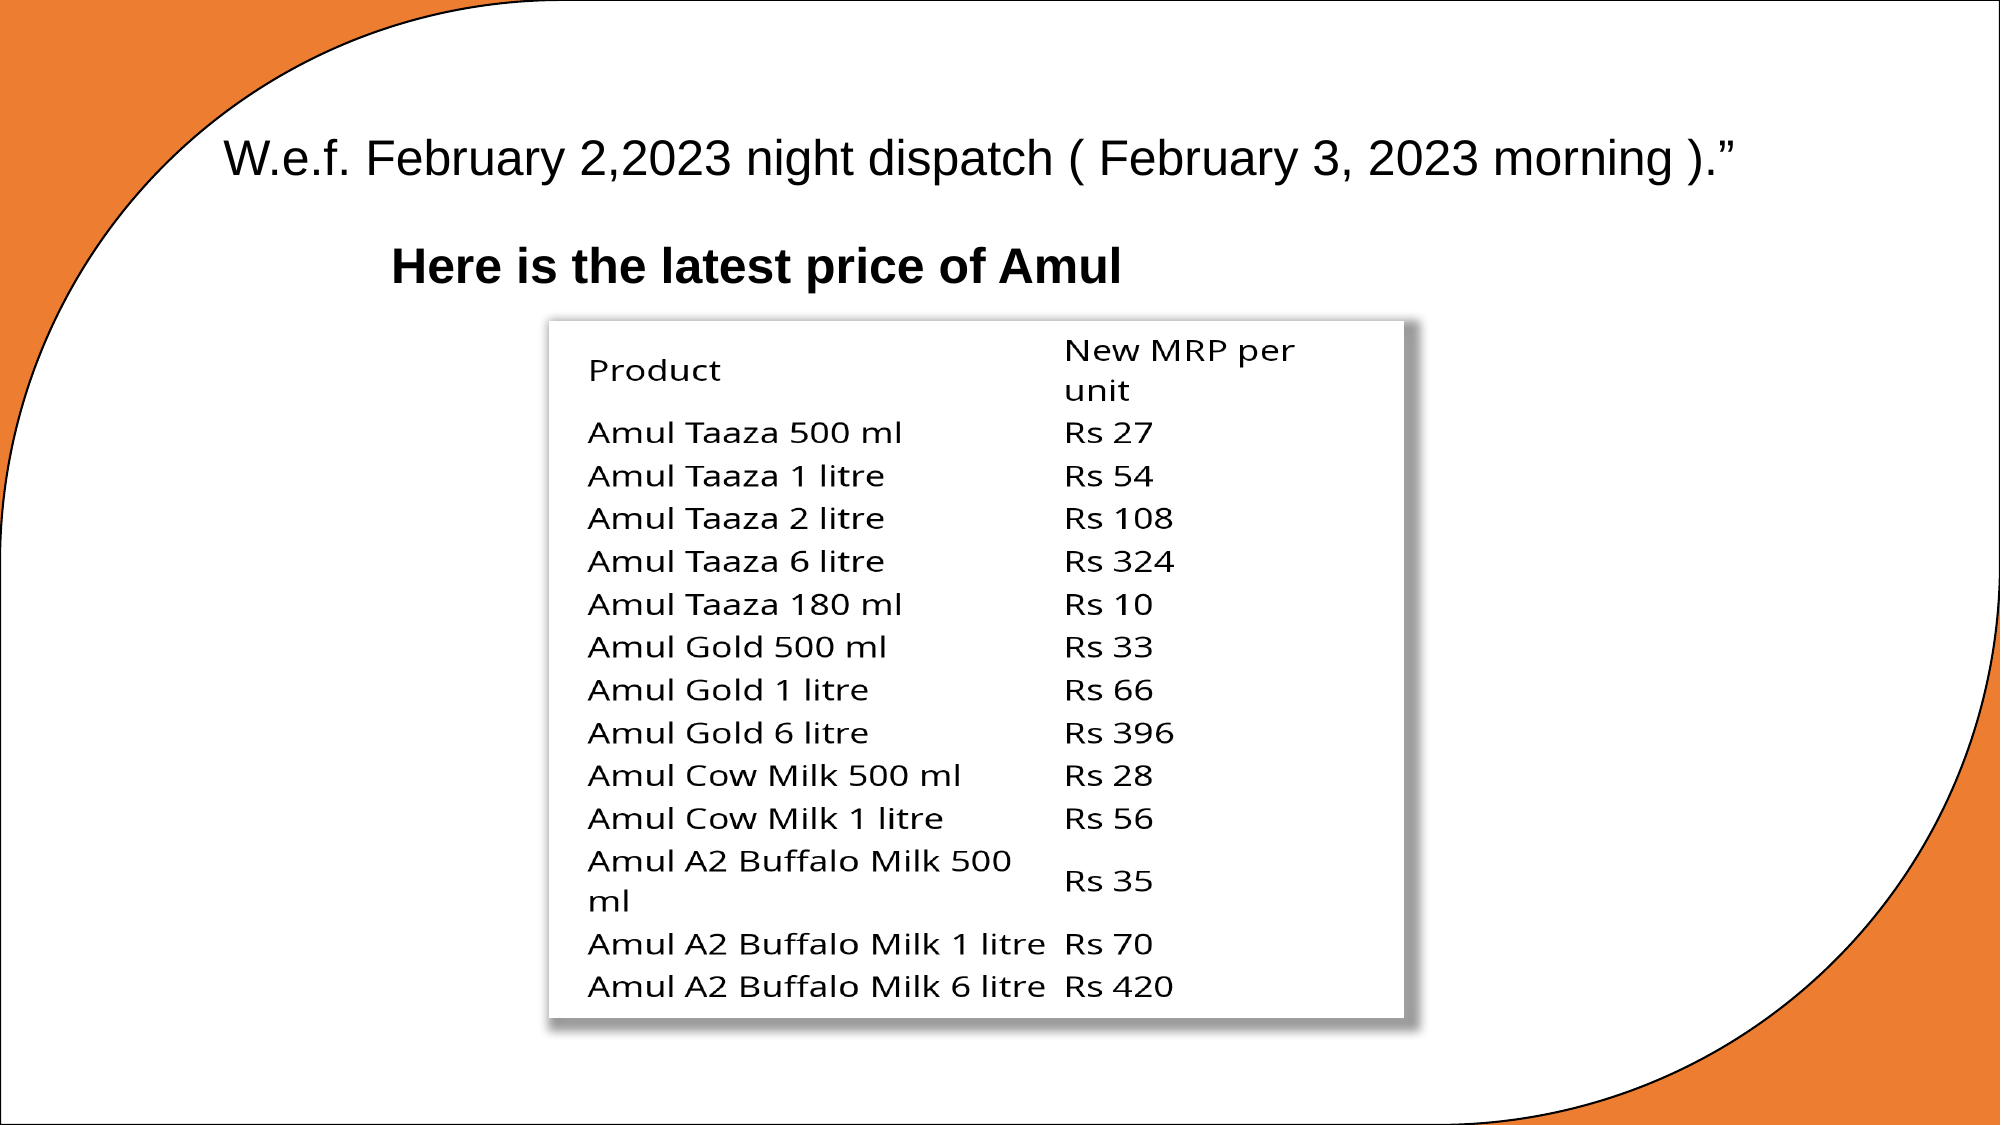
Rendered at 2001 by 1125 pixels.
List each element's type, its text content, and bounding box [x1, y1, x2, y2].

picture [563, 335, 1390, 1004]
text_box [0, 0, 2000, 1125]
title W.e.f. February 2,2023 night dispatch ( February 3, 2023 morning ).” Here is the latest price of Amul [208, 125, 1820, 1004]
